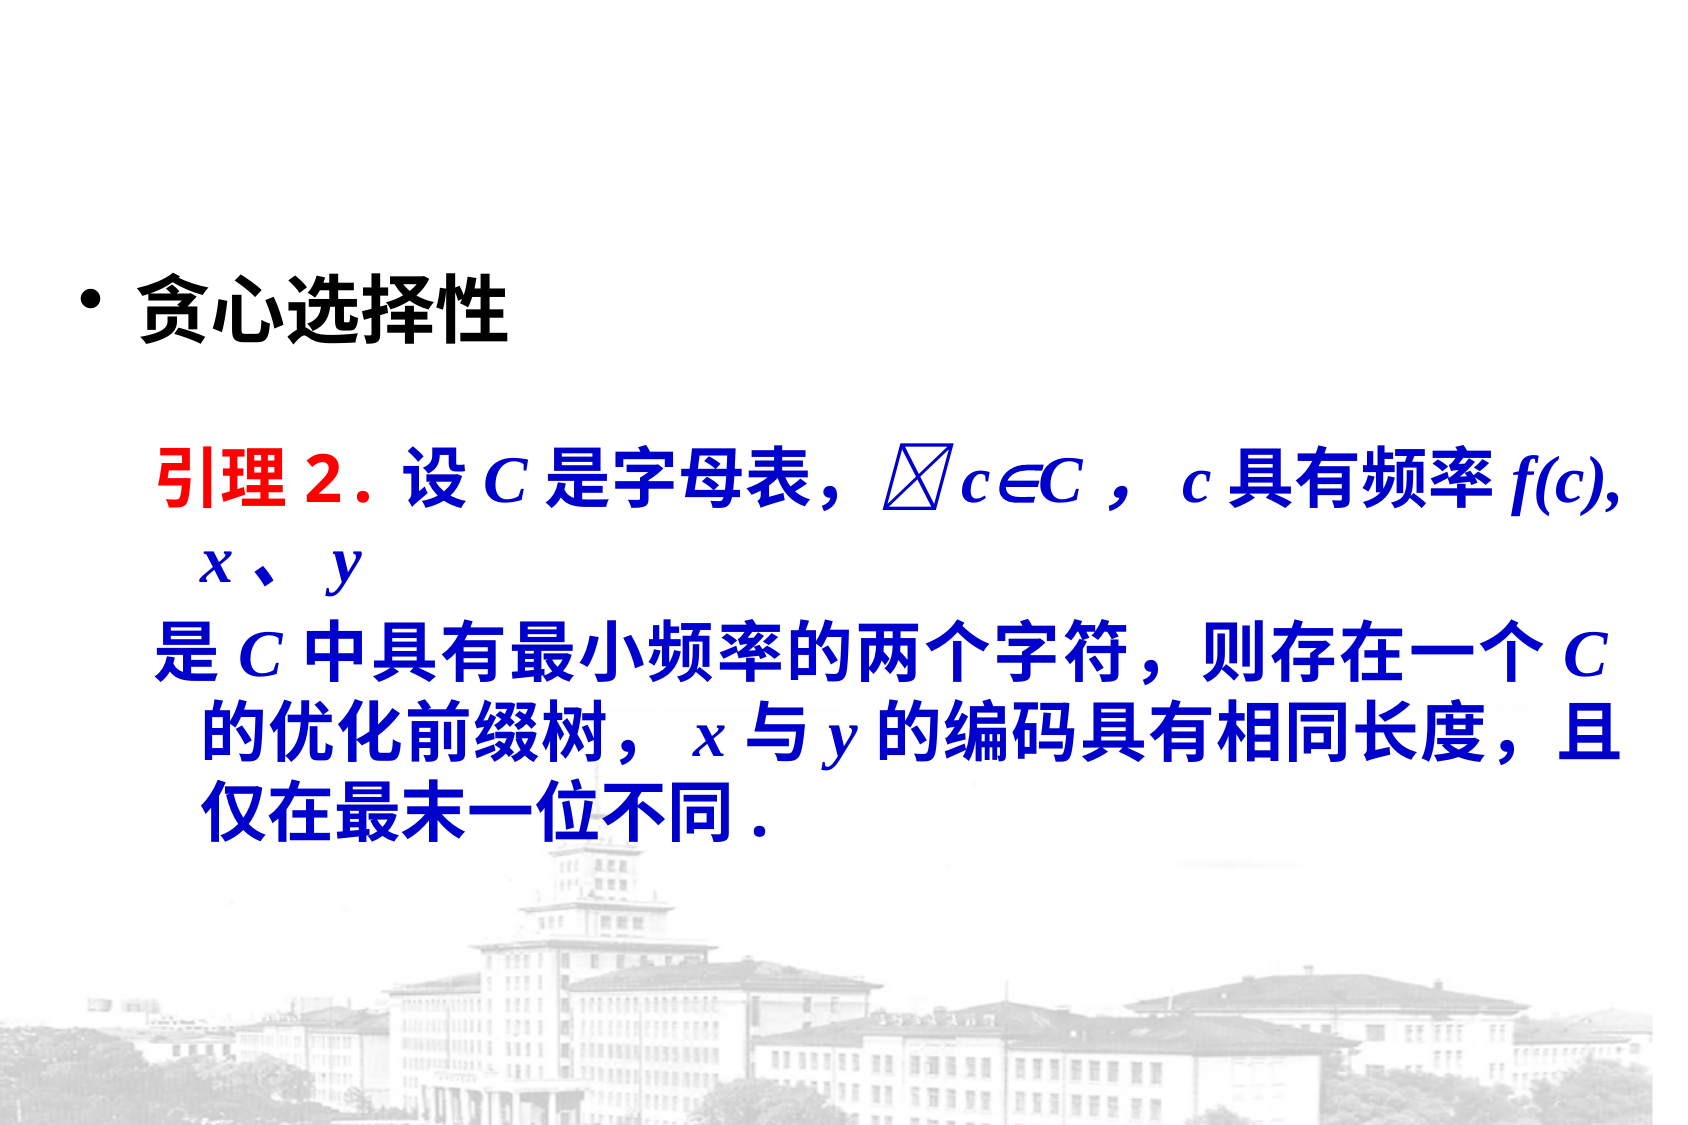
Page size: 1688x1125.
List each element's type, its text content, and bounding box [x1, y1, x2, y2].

picture [0, 529, 1688, 1125]
text_box 贪心选择性 引理2. 设C是字母表，cC，c具有频率f(c), x、y 是C中具有最小频率的两个字符，则存在一个C的优化前缀树，x与y的编码具有相同长度，且仅在最末一位不同. [64, 255, 1639, 818]
